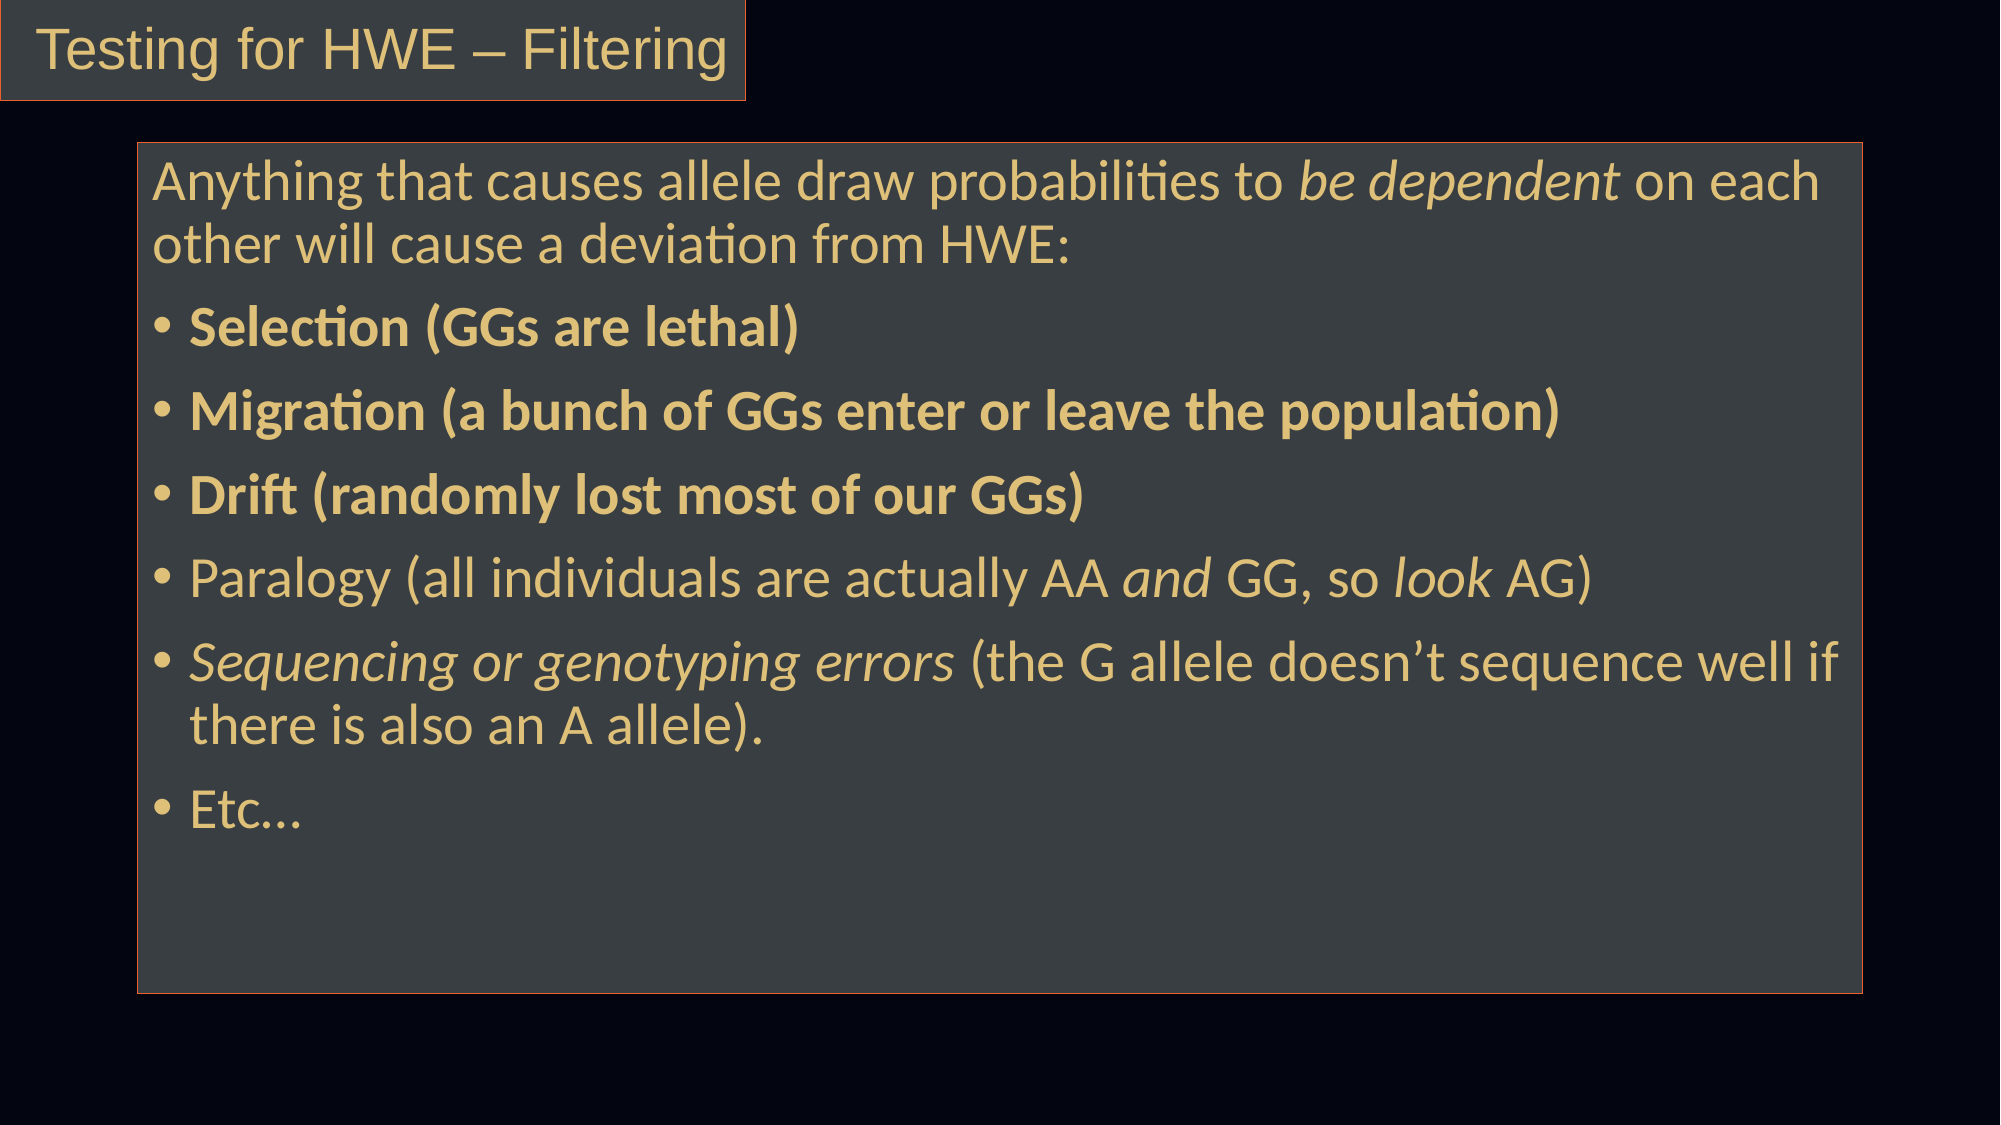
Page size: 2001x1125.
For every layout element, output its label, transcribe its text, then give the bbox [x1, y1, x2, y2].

text_box Testing for HWE – Filtering [0, 0, 746, 101]
list Anything that causes allele draw probabilities to be dependent on each other will cause a deviation from HWE: Selection (GGs are lethal) Migration (a bunch of GGs enter or leave the population) Drift (randomly lost most of our GGs) Paralogy (all individuals are actually AA and GG, so look AG) Sequencing or genotyping errors (the G allele doesn’t sequence well if there is also an A allele). Etc… [137, 142, 1863, 994]
